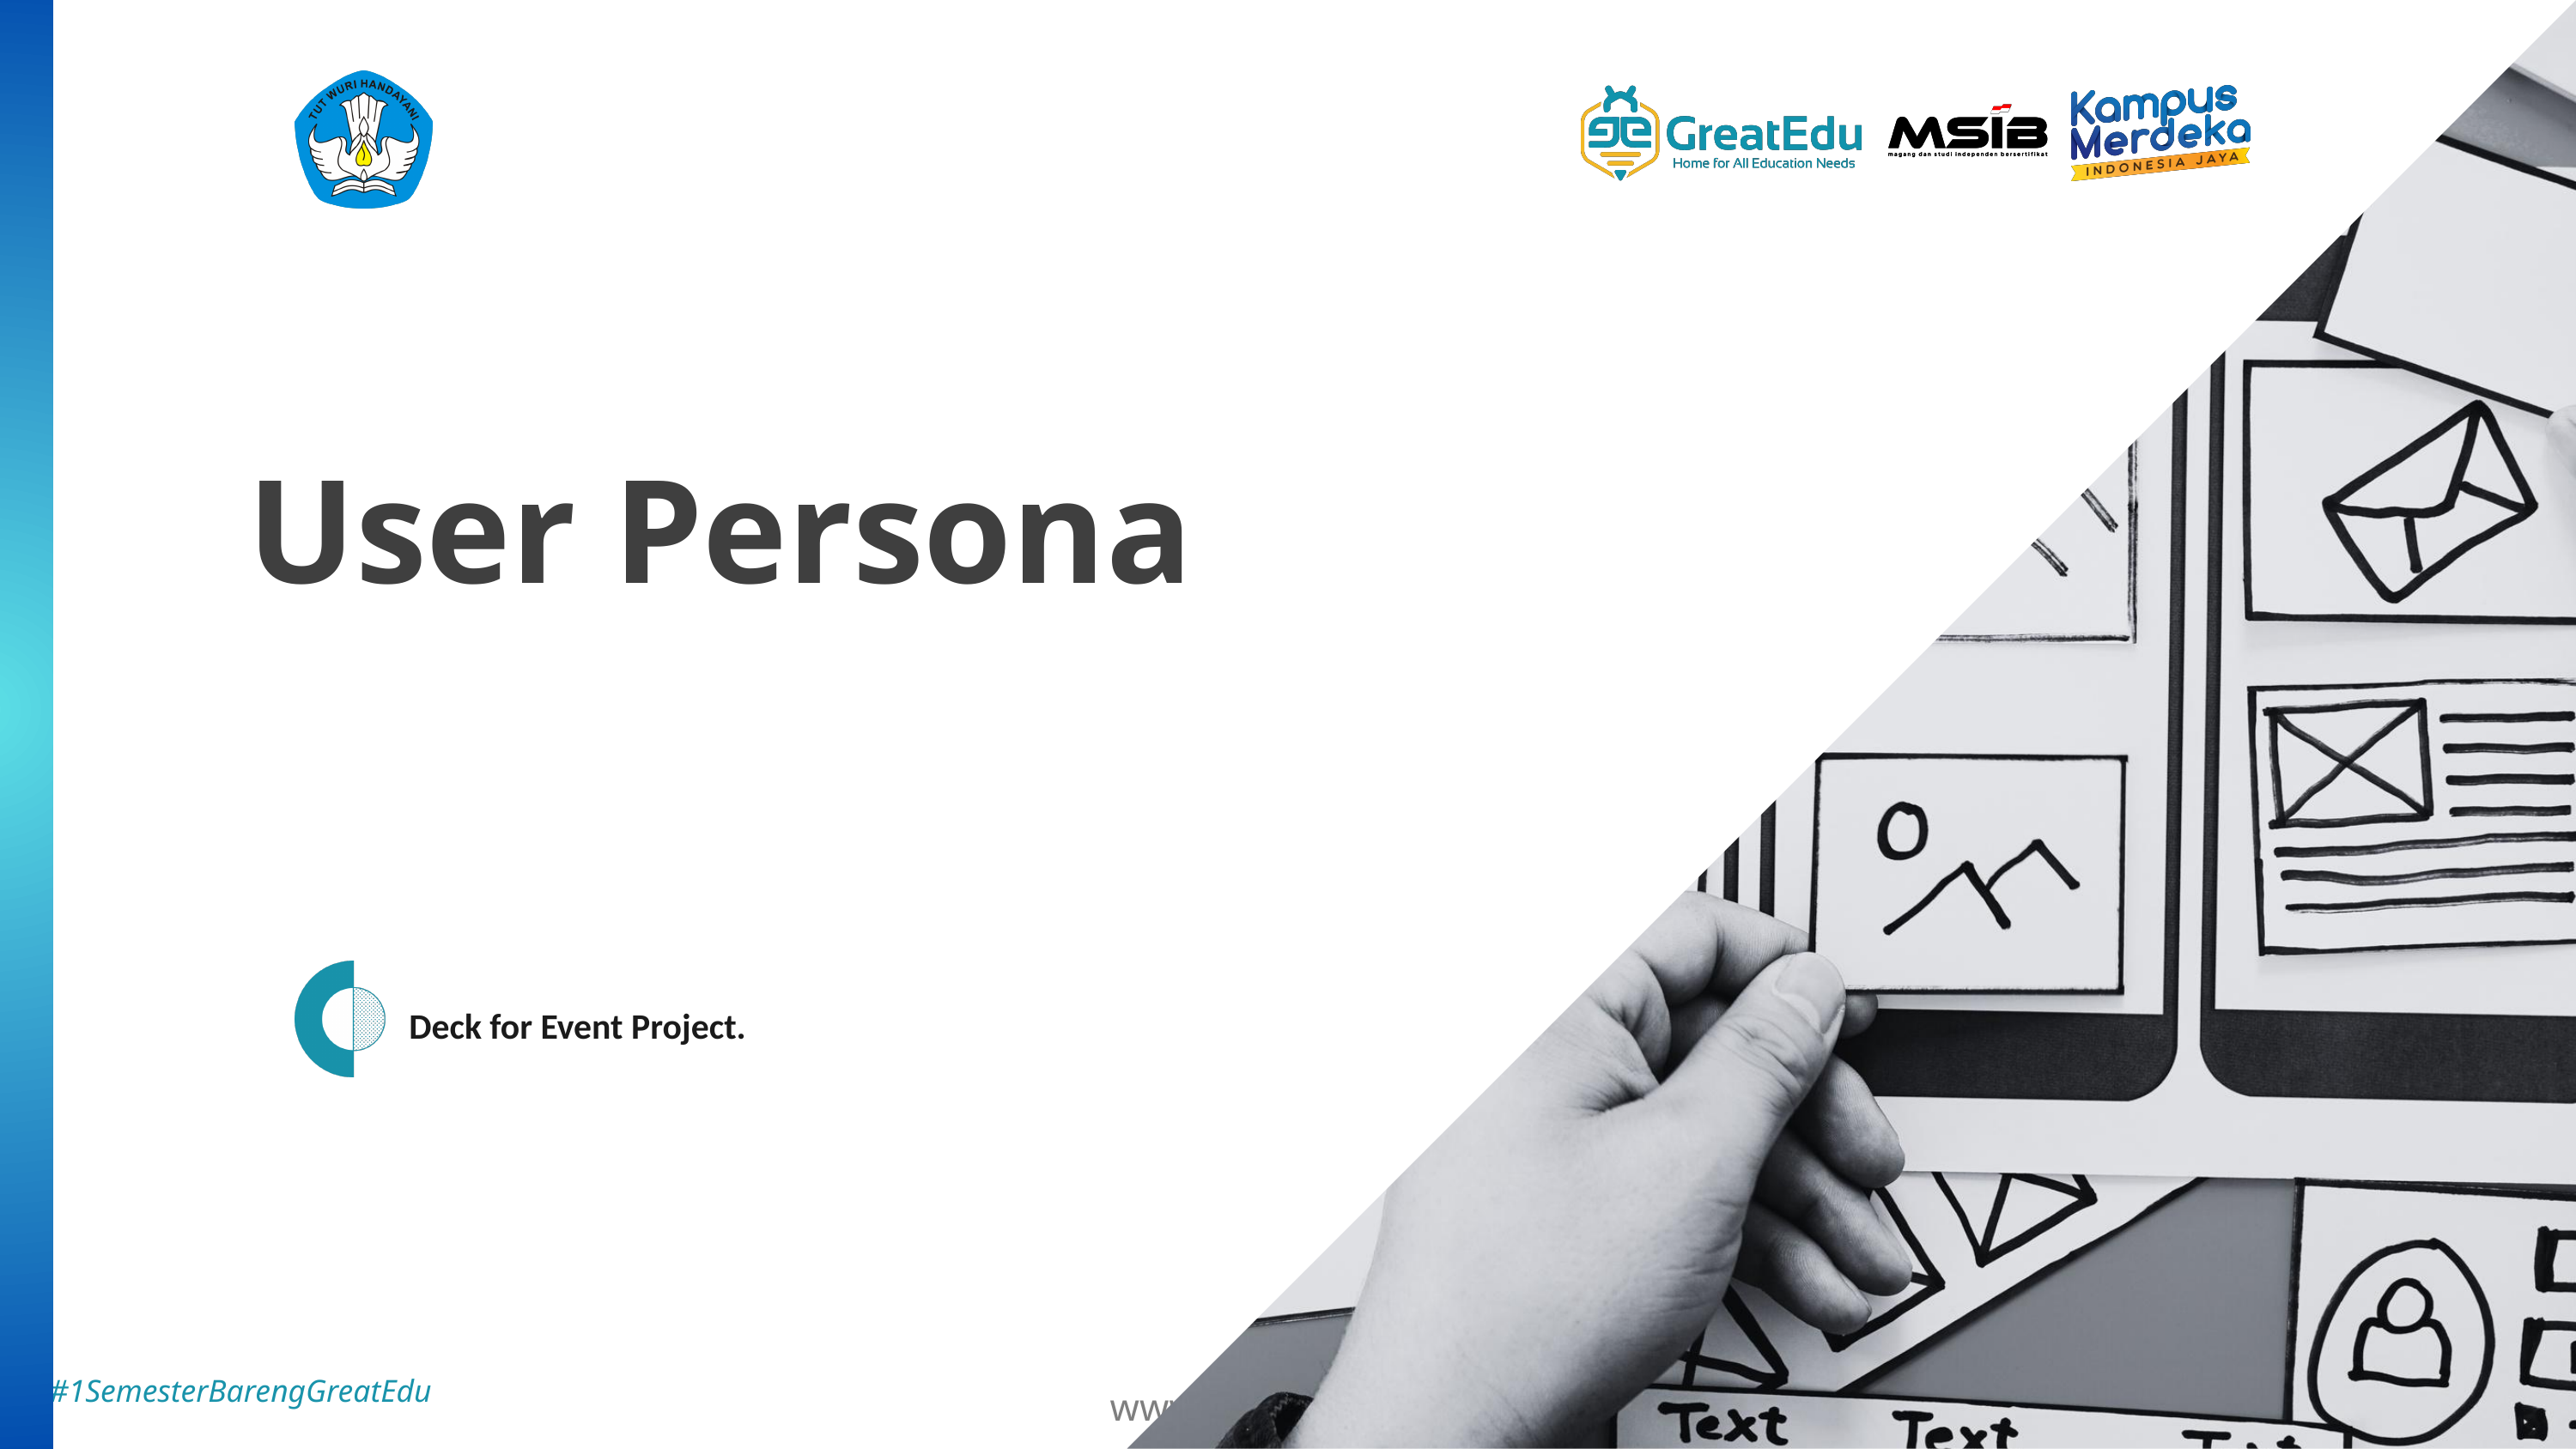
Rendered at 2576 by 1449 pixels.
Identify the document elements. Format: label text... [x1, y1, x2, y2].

picture [295, 70, 357, 119]
picture [371, 70, 433, 118]
picture [309, 94, 418, 196]
picture [1580, 85, 2251, 187]
picture [295, 961, 386, 1077]
title User Persona [234, 281, 1741, 619]
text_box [0, 482, 602, 937]
picture [381, 139, 433, 209]
picture [295, 136, 346, 209]
picture [1127, 0, 2576, 1449]
